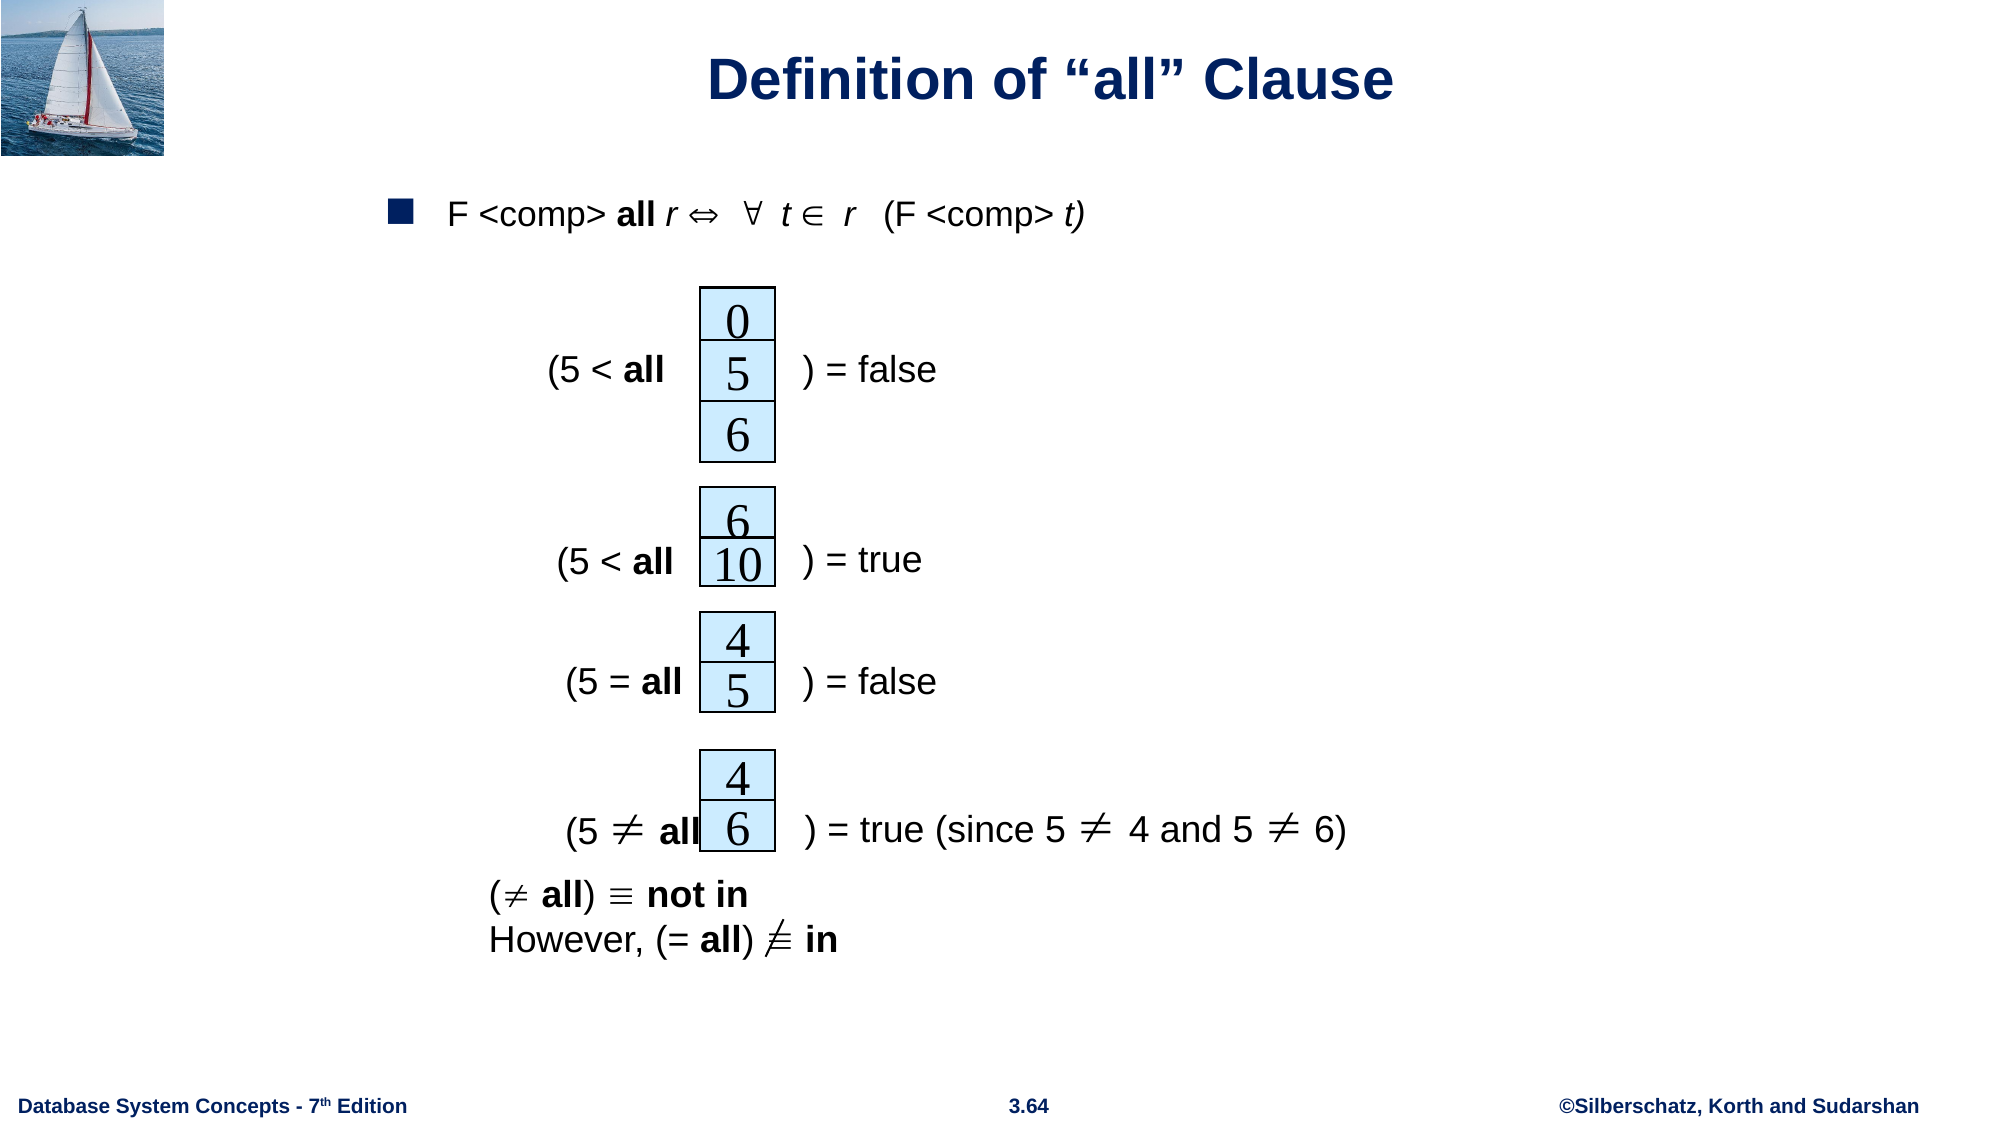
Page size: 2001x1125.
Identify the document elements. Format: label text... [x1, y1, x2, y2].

title Definition of “all” Clause [167, 18, 1935, 120]
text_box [473, 287, 1590, 980]
picture [1, 0, 164, 156]
list F <comp> all r t r (F <comp> t) [376, 184, 1475, 247]
